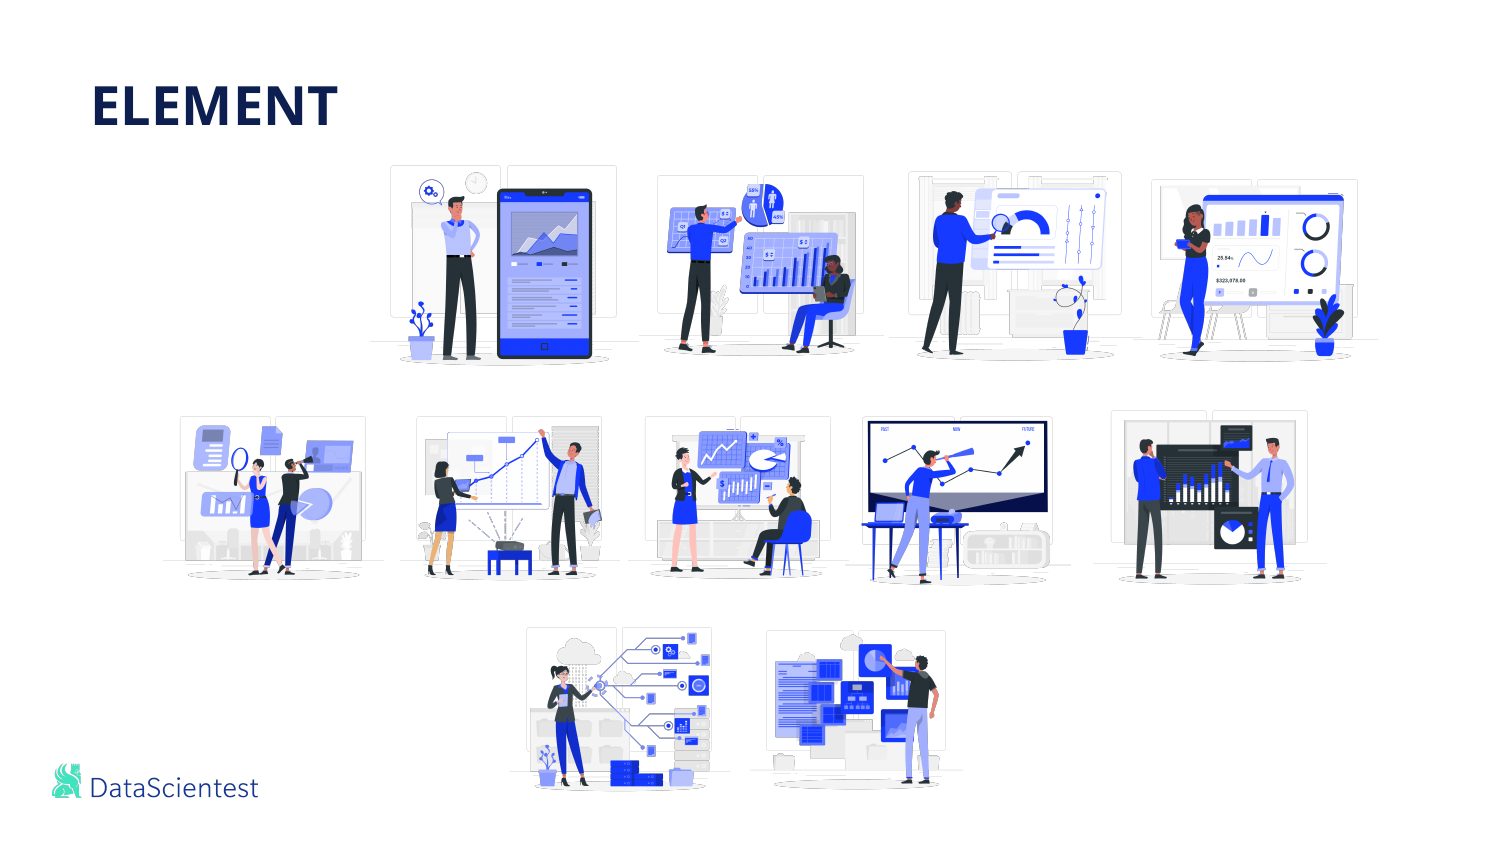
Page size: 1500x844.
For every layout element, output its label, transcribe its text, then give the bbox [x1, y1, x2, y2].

text_box ELEMENT [75, 56, 662, 152]
picture [52, 763, 258, 798]
picture [163, 136, 1378, 824]
